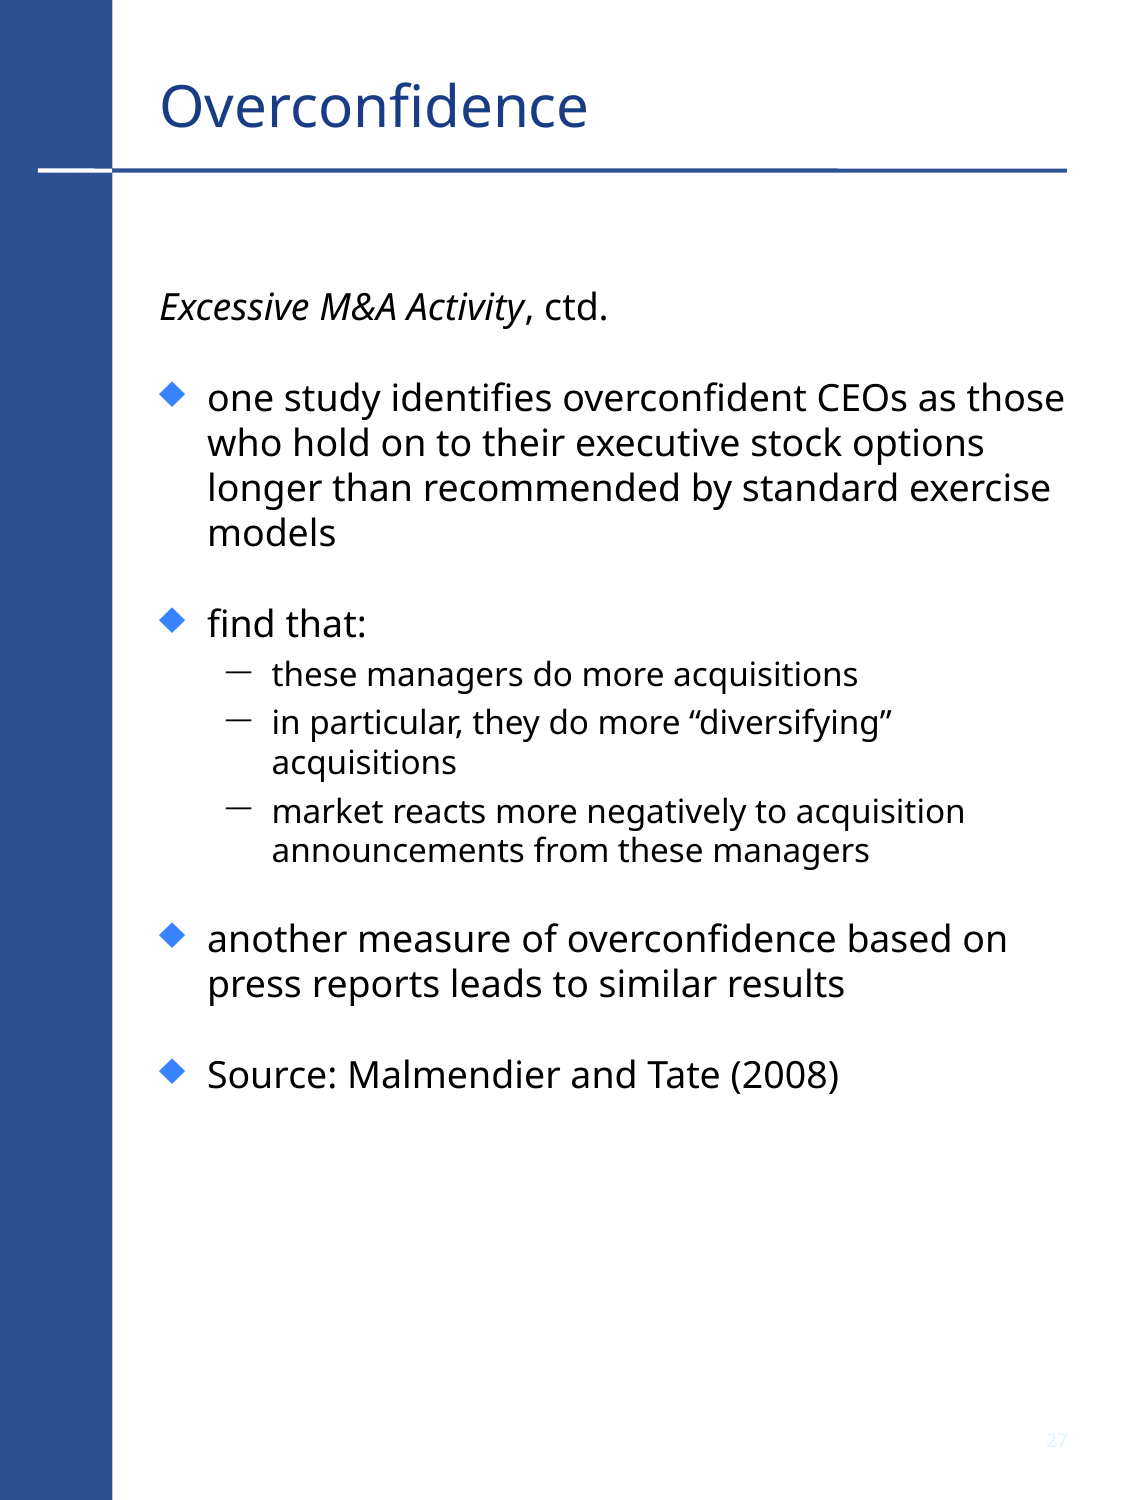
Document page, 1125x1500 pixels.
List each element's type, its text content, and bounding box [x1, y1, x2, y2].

slide_number 26 [1021, 1378, 1069, 1455]
list Excessive M&A Activity, ctd. one study identifies overconfident CEOs as those who hold on to their executive stock options longer than recommended by standard exercise models find that: these managers do more acquisitions in particular, they do more “diversifying” acquisitions market reacts more negatively to acquisition announcements from these managers another measure of overconfidence based on press reports leads to similar results Source: Malmendier and Tate (2008) [158, 283, 1069, 1317]
title Overconfidence [159, 54, 1069, 154]
